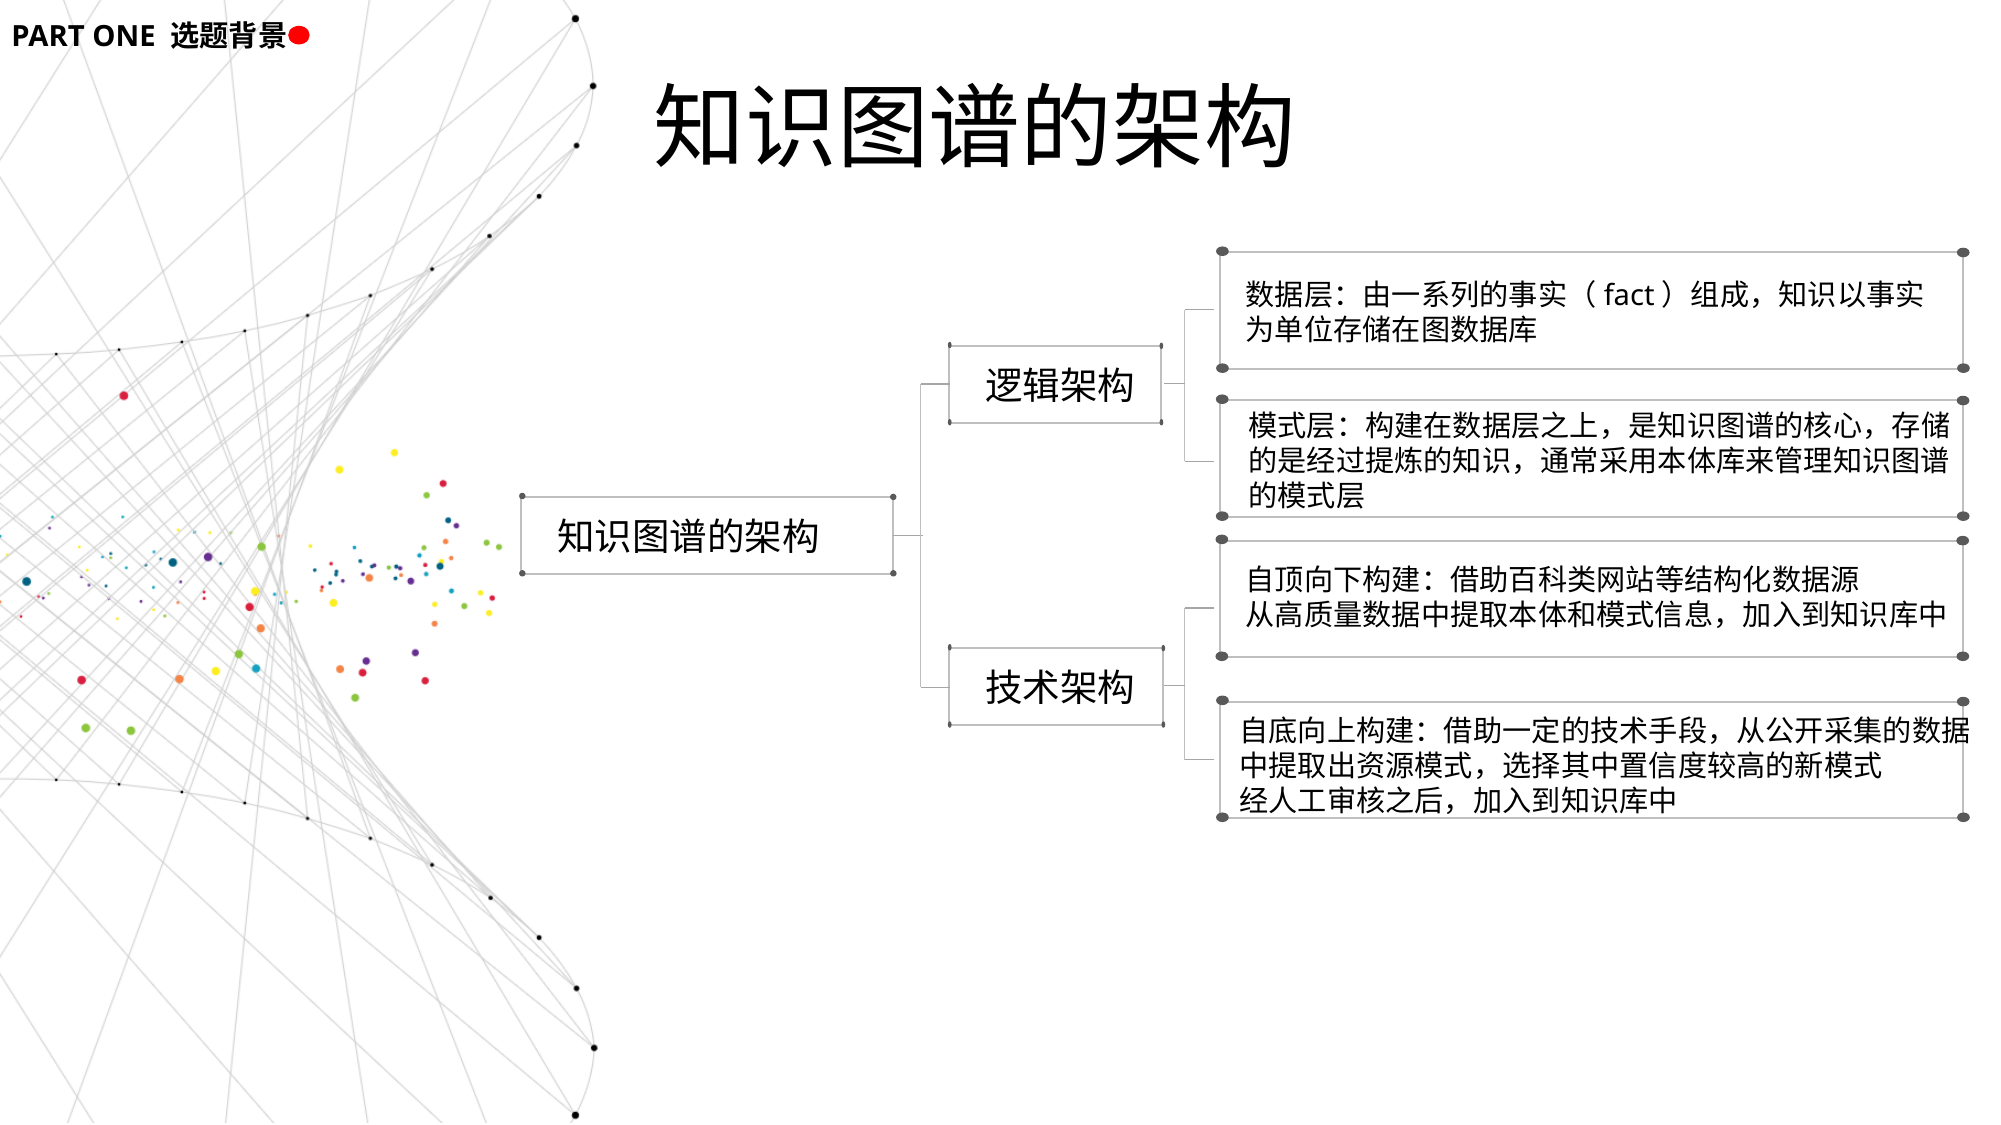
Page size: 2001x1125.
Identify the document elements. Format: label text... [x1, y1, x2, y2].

text_box PART ONE 选题背景 [0, 9, 303, 60]
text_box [947, 644, 1166, 728]
picture [0, 0, 688, 1123]
text_box 自底向上构建：借助一定的技术手段，从公开采集的数据 中提取出资源模式，选择其中置信度较高的新模式 经人工审核之后，加入到知识库中 [1224, 704, 1986, 825]
text_box [287, 24, 311, 46]
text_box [947, 341, 1164, 426]
text_box 知识图谱的架构 [638, 61, 1311, 187]
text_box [1215, 394, 1970, 521]
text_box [1216, 246, 1970, 373]
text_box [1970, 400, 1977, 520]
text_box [1215, 534, 1970, 662]
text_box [519, 492, 897, 577]
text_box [1216, 695, 1970, 823]
